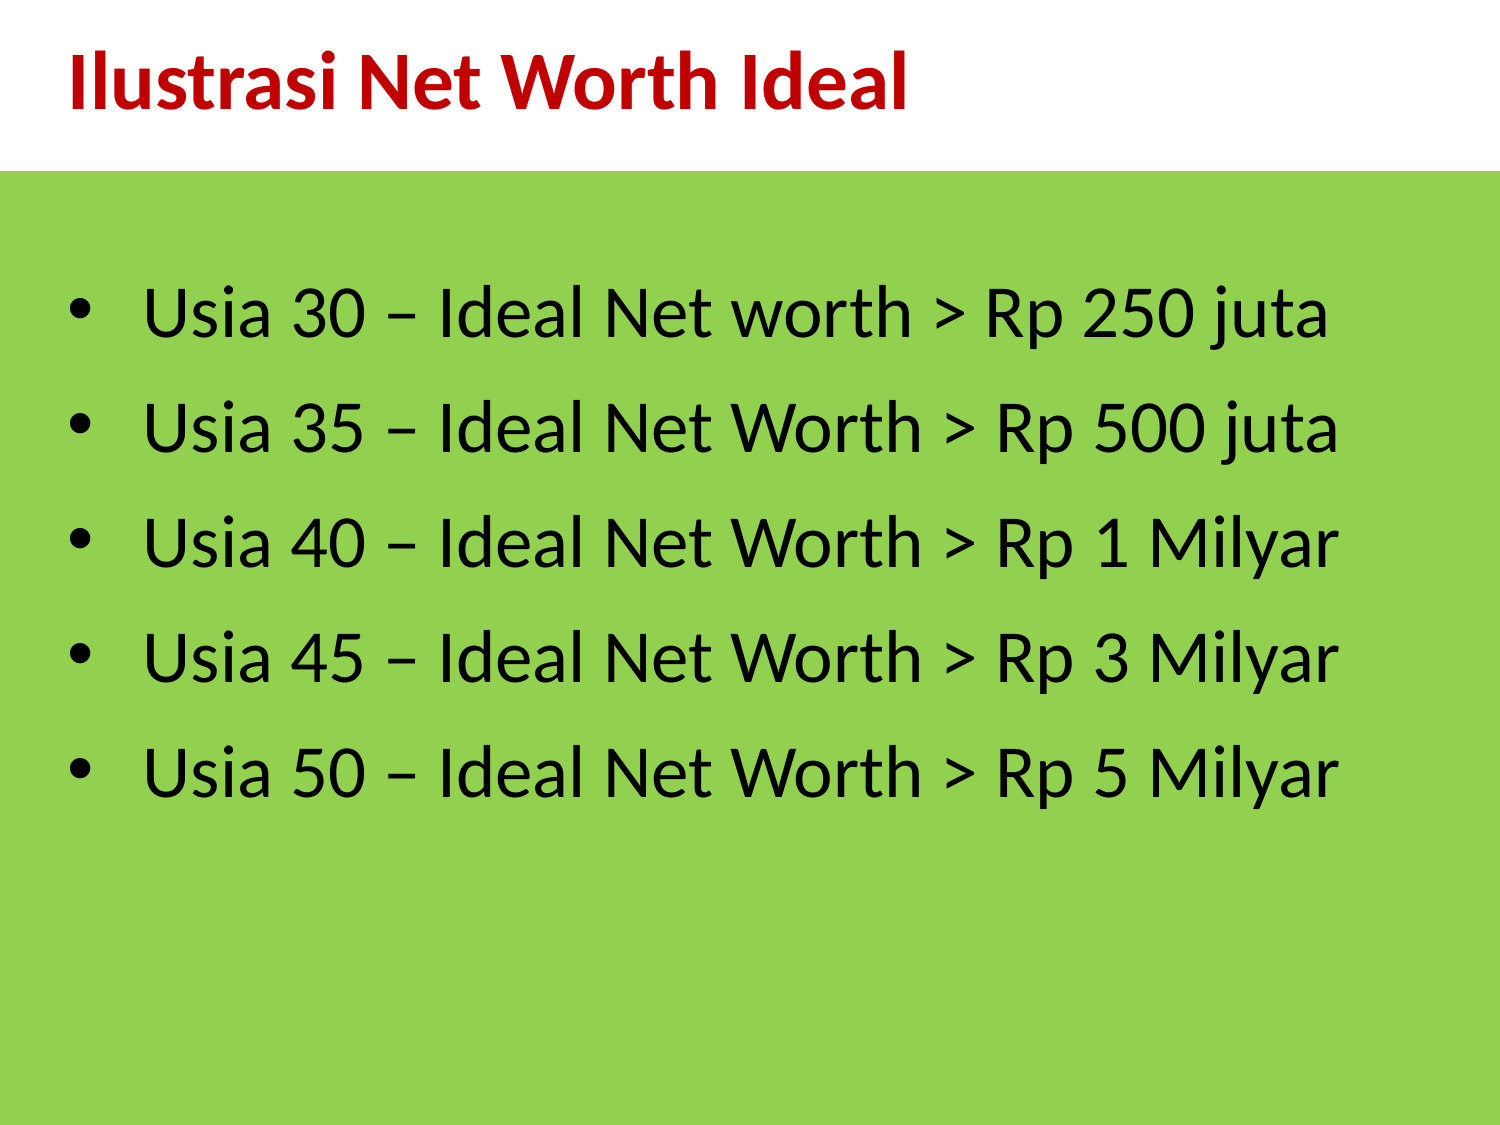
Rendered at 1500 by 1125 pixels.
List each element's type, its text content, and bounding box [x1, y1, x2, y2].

text_box Usia 30 – Ideal Net worth > Rp 250 juta Usia 35 – Ideal Net Worth > Rp 500 juta Usia 40 – Ideal Net Worth > Rp 1 Milyar Usia 45 – Ideal Net Worth > Rp 3 Milyar Usia 50 – Ideal Net Worth > Rp 5 Milyar [53, 255, 1400, 821]
text_box Ilustrasi Net Worth Ideal [53, 19, 1436, 134]
text_box [0, 171, 1500, 1125]
